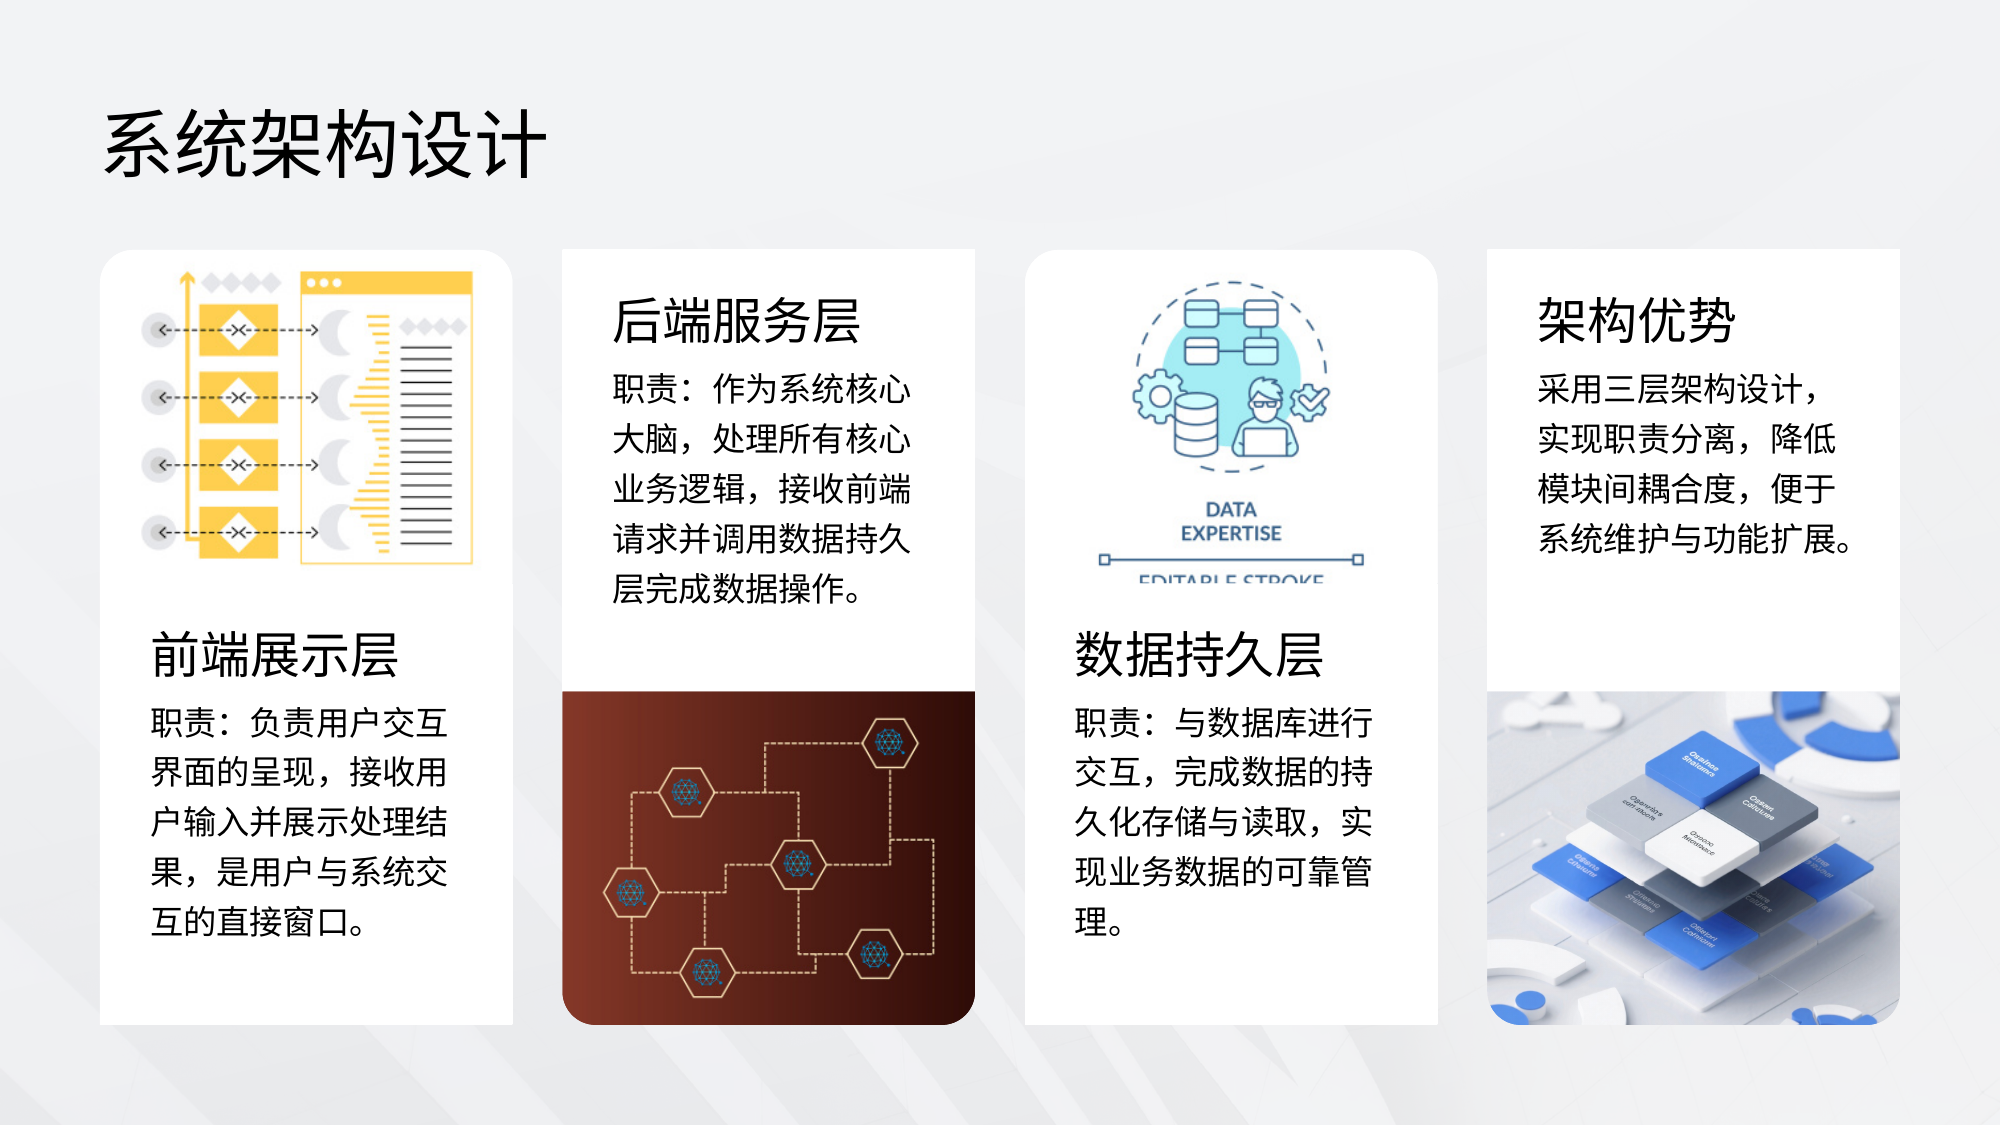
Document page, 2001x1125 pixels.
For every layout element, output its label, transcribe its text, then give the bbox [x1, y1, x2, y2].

list 职责：与数据库进行交互，完成数据的持久化存储与读取，实现业务数据的可靠管理。 [1074, 691, 1388, 992]
list 前端展示层 [150, 616, 463, 684]
title 系统架构设计 [99, 87, 1900, 188]
list [1487, 249, 1900, 691]
list [562, 249, 975, 691]
picture [99, 249, 513, 584]
list 采用三层架构设计，实现职责分离，降低模块间耦合度，便于系统维护与功能扩展。 [1537, 358, 1850, 659]
list 职责：作为系统核心大脑，处理所有核心业务逻辑，接收前端请求并调用数据持久层完成数据操作。 [612, 358, 925, 659]
list 后端服务层 [612, 283, 925, 350]
picture [561, 691, 976, 1026]
list [99, 584, 513, 1025]
list 架构优势 [1537, 283, 1850, 350]
list 职责：负责用户交互界面的呈现，接收用户输入并展示处理结果，是用户与系统交互的直接窗口。 [150, 691, 463, 992]
list 数据持久层 [1074, 616, 1388, 684]
picture [1486, 691, 1901, 1026]
picture [1024, 249, 1438, 584]
list [1025, 584, 1438, 1025]
